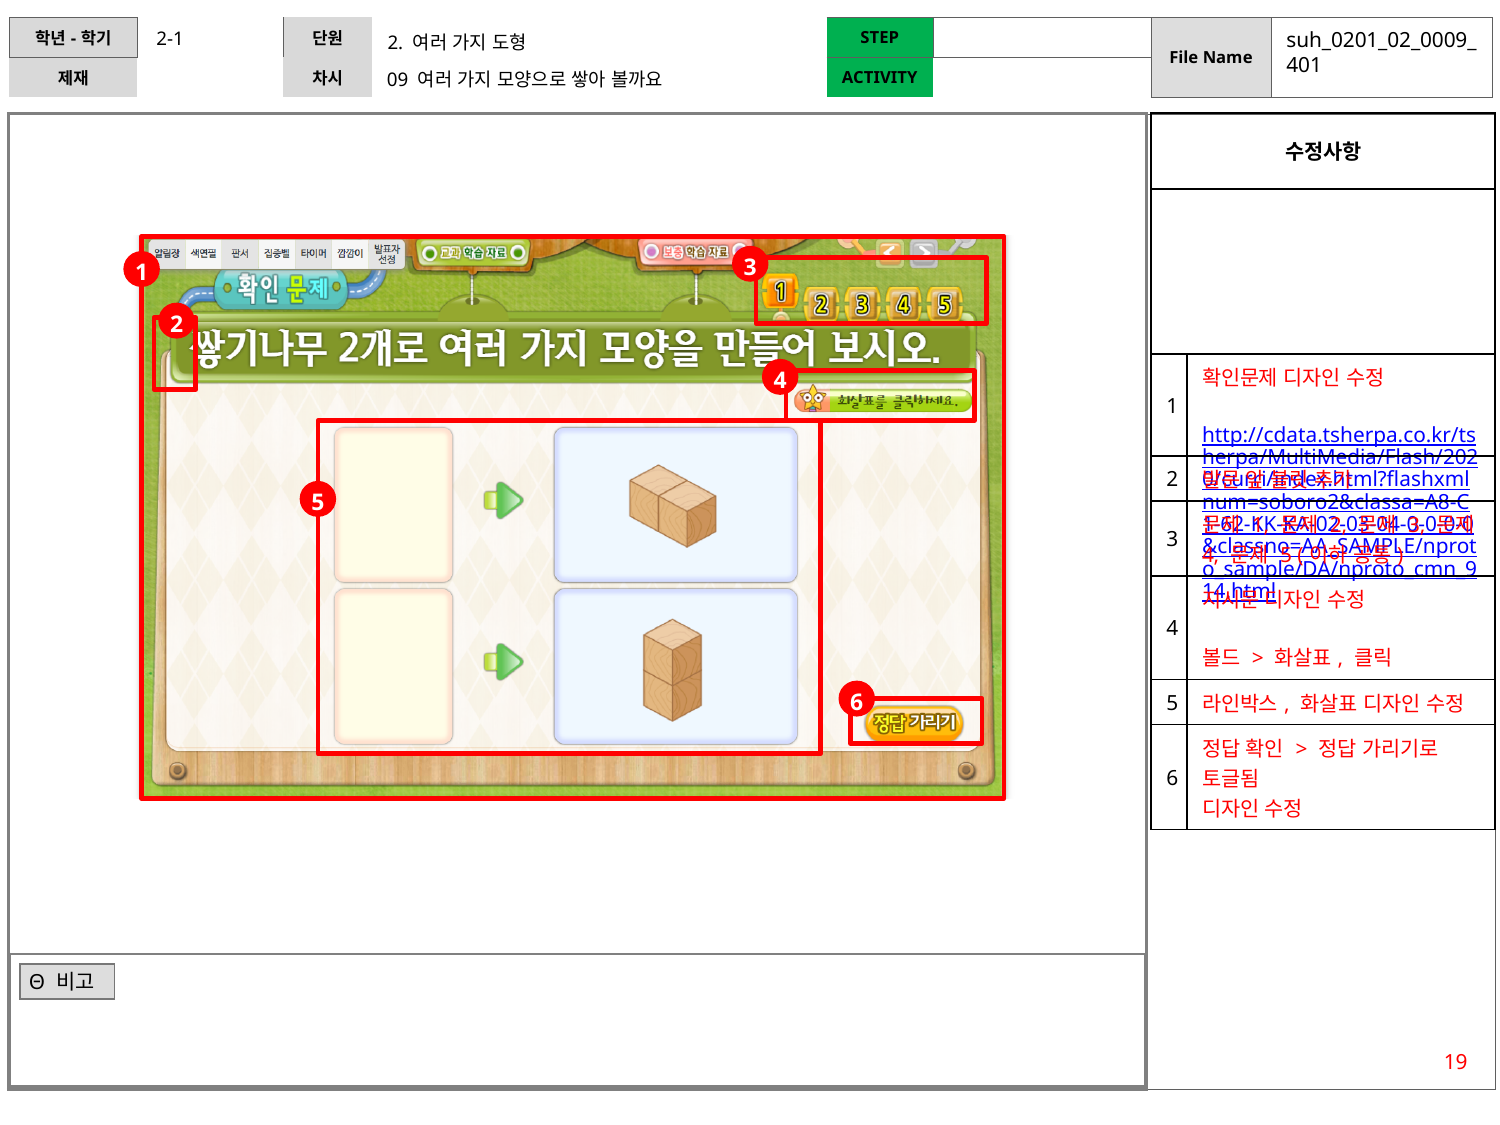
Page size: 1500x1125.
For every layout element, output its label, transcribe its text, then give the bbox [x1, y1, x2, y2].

text_box suh_0201_02_0009_401 [1271, 18, 1500, 84]
table_cell 6 [1152, 725, 1186, 829]
text_box 09 여러 가지 모양으로 쌓아 볼까요 [372, 60, 821, 96]
table_cell 5 [1152, 680, 1186, 724]
table_cell 라인박스, 화살표 디자인 수정 [1188, 680, 1494, 724]
table_cell 확인문제 디자인 수정 http://cdata.tsherpa.co.kr/tsherpa/MultiMedia/Flash/2020/curri/index.html?flashxmlnum=soboro2&classa=A8-C1-62-KK-KA-02-03-04-0-0-0-0&classno=AA_SAMPLE/nproto_sample/DA/nproto_cmn_914.html [1188, 355, 1494, 455]
table_cell 정답 확인 > 정답 가리기로 토글됨 디자인 수정 [1188, 725, 1494, 829]
picture [15, 235, 1130, 799]
table_cell 발문 앞 블릿 추가 [1188, 457, 1494, 500]
table_header 수정사항 [1152, 114, 1494, 188]
table_cell [1152, 190, 1494, 353]
table_cell 지시문 디자인 수정 볼드 > 화살표, 클릭 [1188, 577, 1494, 679]
text_box 2. 여러 가지 도형 [372, 23, 828, 48]
table_cell 1 [1152, 355, 1186, 455]
table_cell 3 [1152, 502, 1186, 575]
table_cell 문제 1, 문제 2, 문제 3, 문제 4, 문제 5 (이하 공통) [1188, 502, 1494, 575]
text_box 2-1 [141, 18, 284, 55]
table_cell 2 [1152, 457, 1186, 500]
table_cell 4 [1152, 577, 1186, 679]
